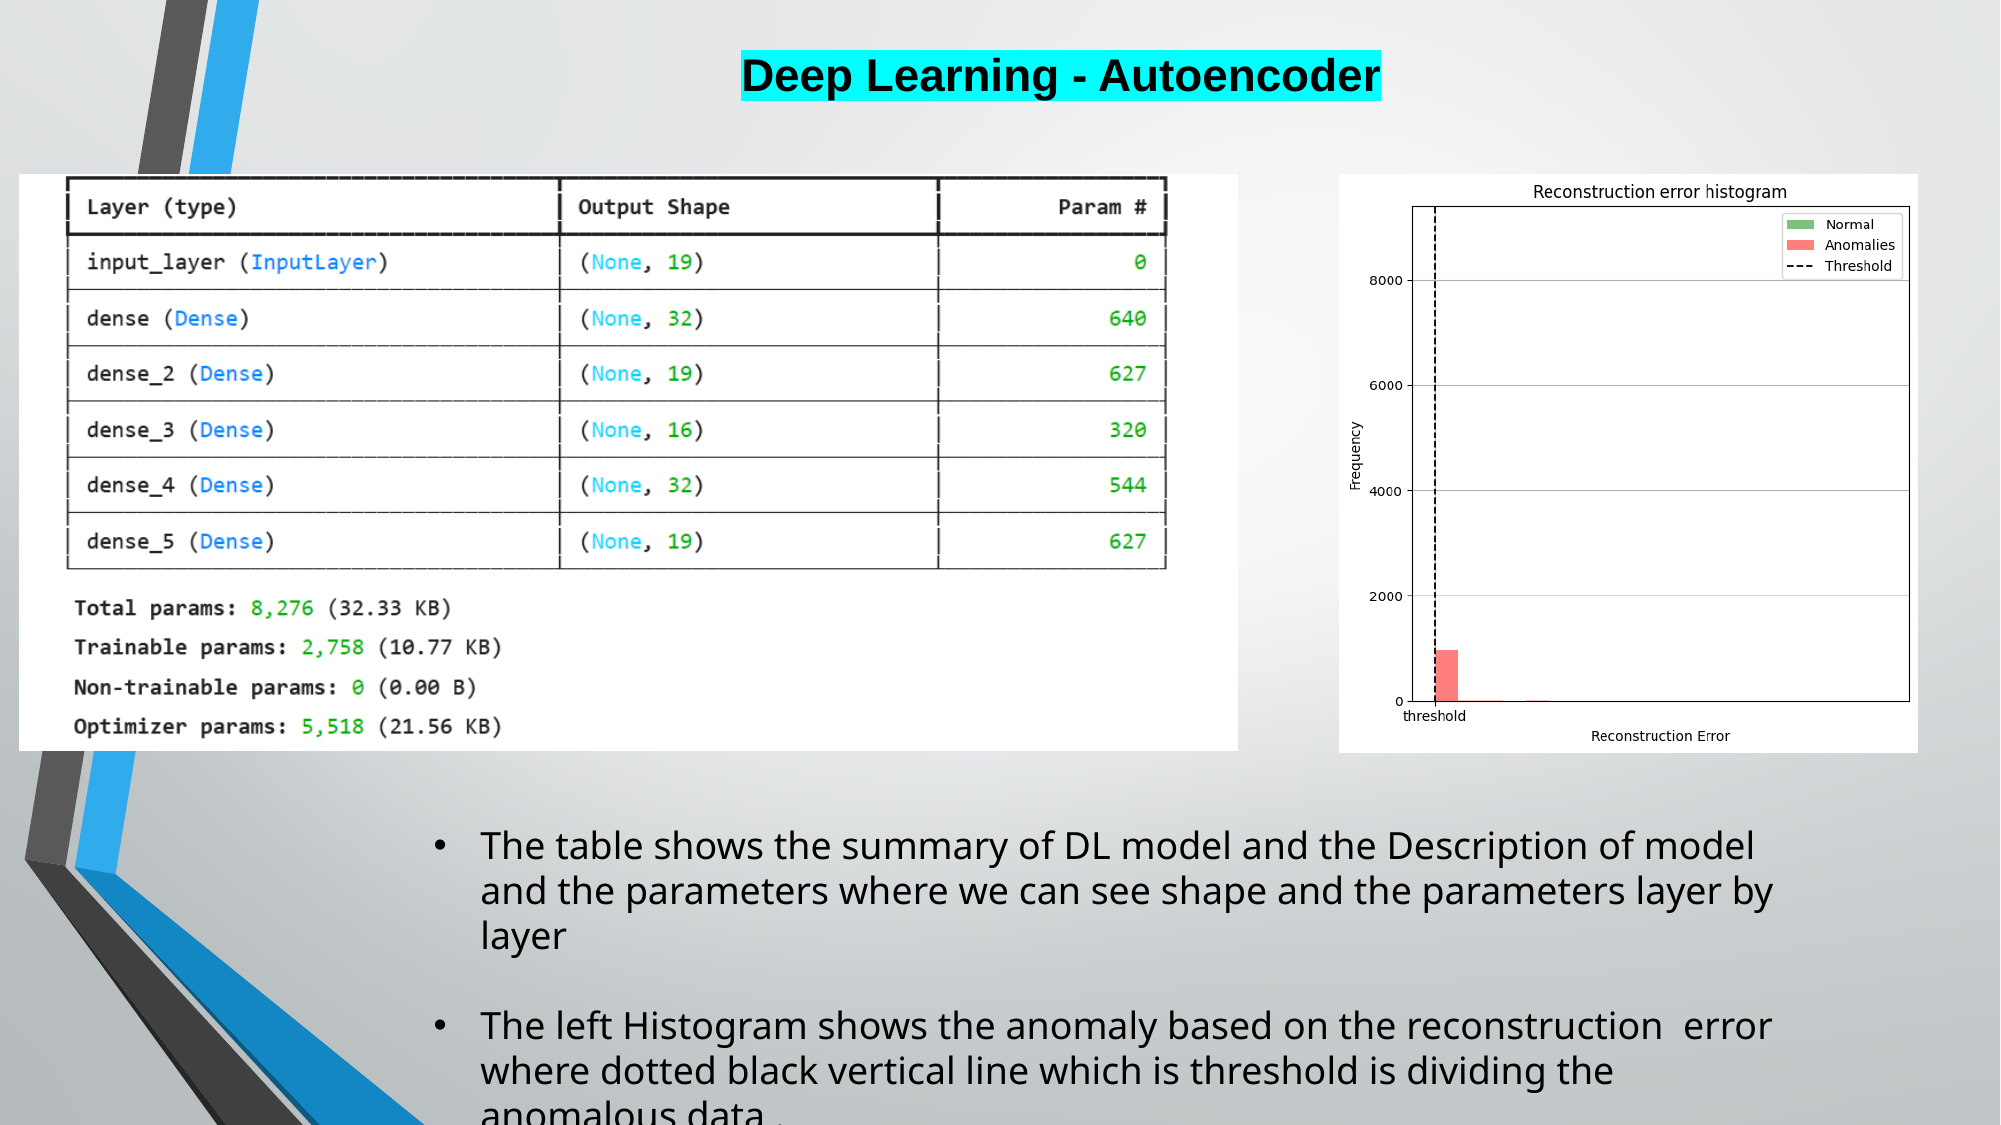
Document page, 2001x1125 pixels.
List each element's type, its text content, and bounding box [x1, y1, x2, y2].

text_box The table shows the summary of DL model and the Description of model and the parameters where we can see shape and the parameters layer by layer The left Histogram shows the anomaly based on the reconstruction error where dotted black vertical line which is threshold is dividing the anomalous data . [418, 814, 1799, 1125]
picture [18, 174, 1238, 751]
title Deep Learning - Autoencoder [232, 36, 1890, 110]
picture [1339, 174, 1918, 753]
